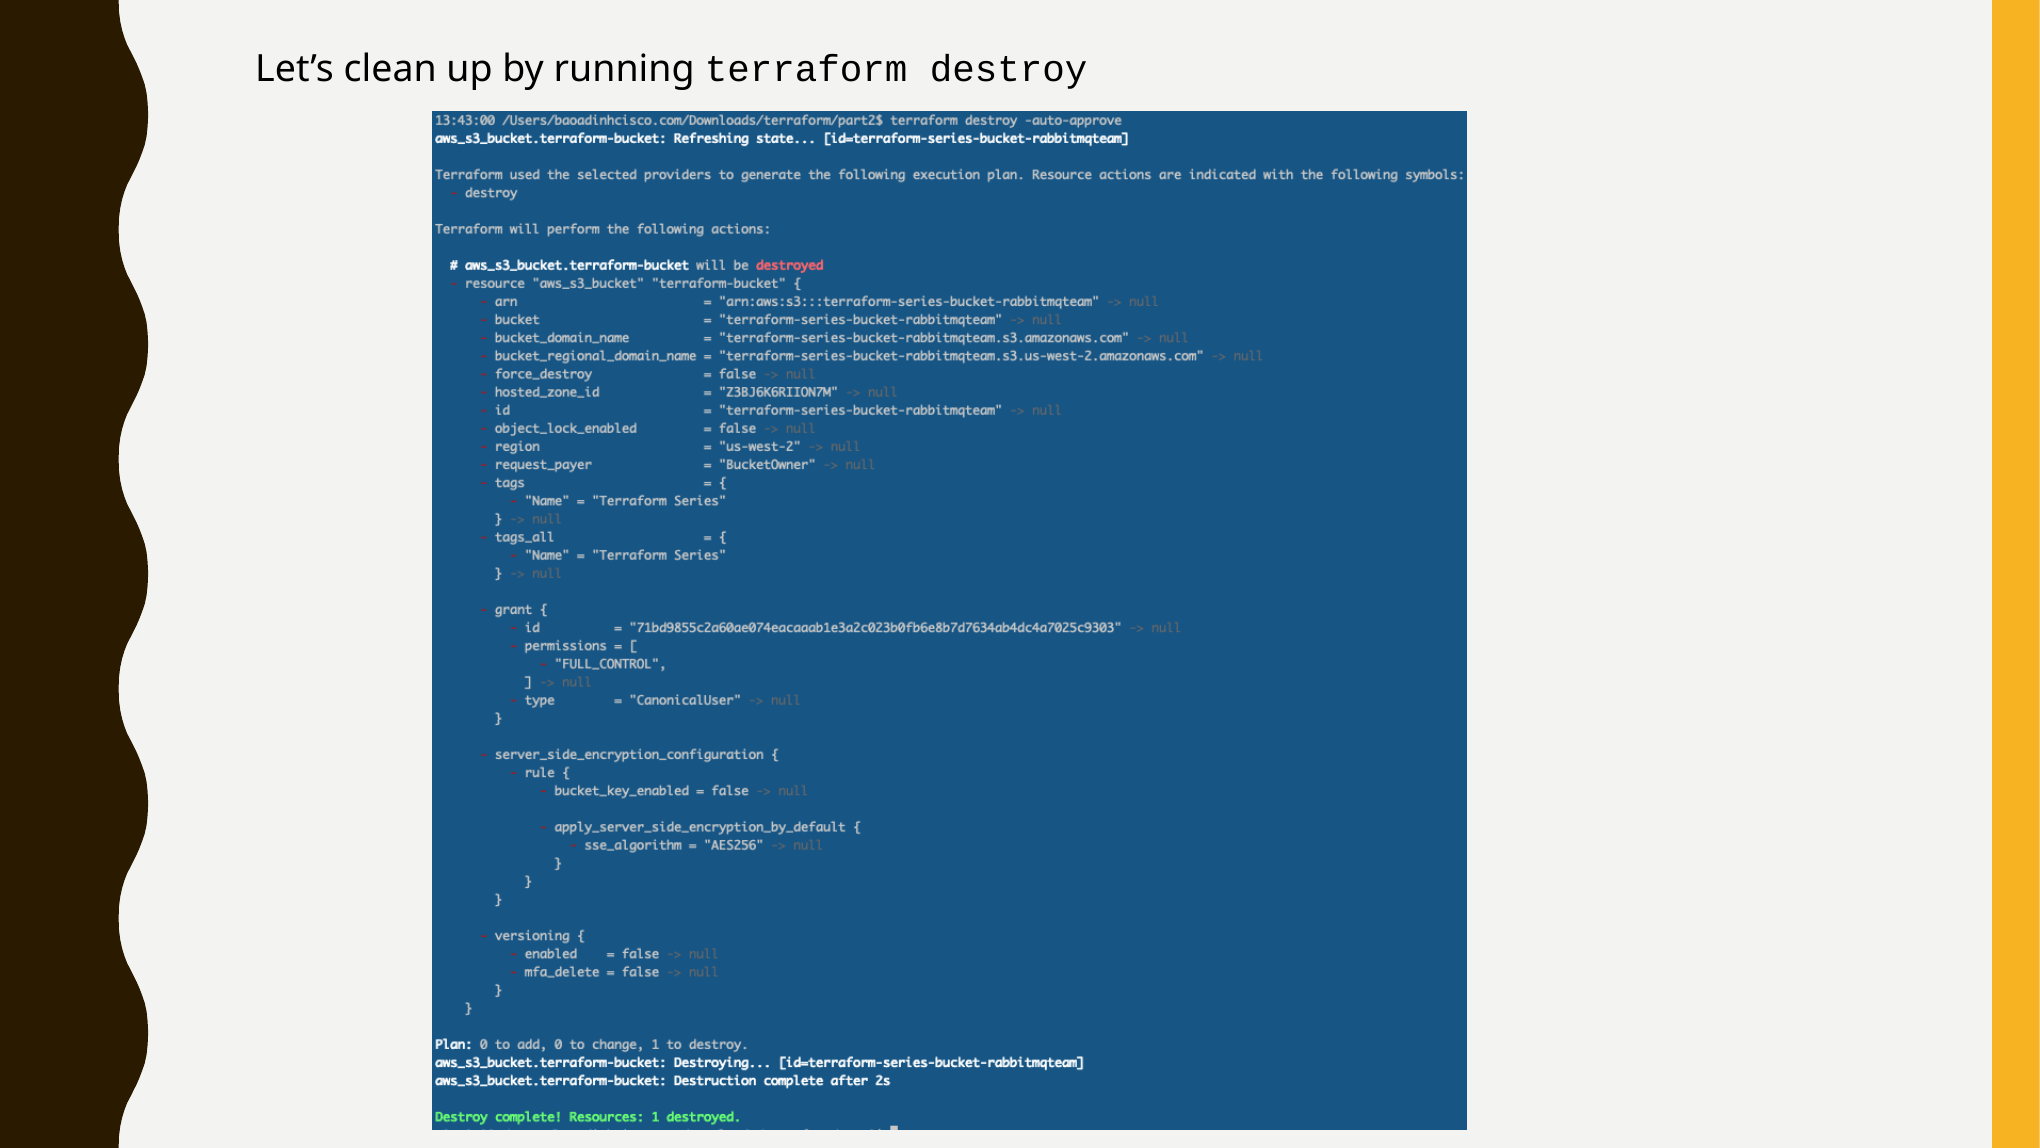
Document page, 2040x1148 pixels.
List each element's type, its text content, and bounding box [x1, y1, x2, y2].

text_box Let’s clean up by running terraform destroy [240, 36, 1103, 97]
picture [432, 111, 1467, 1130]
